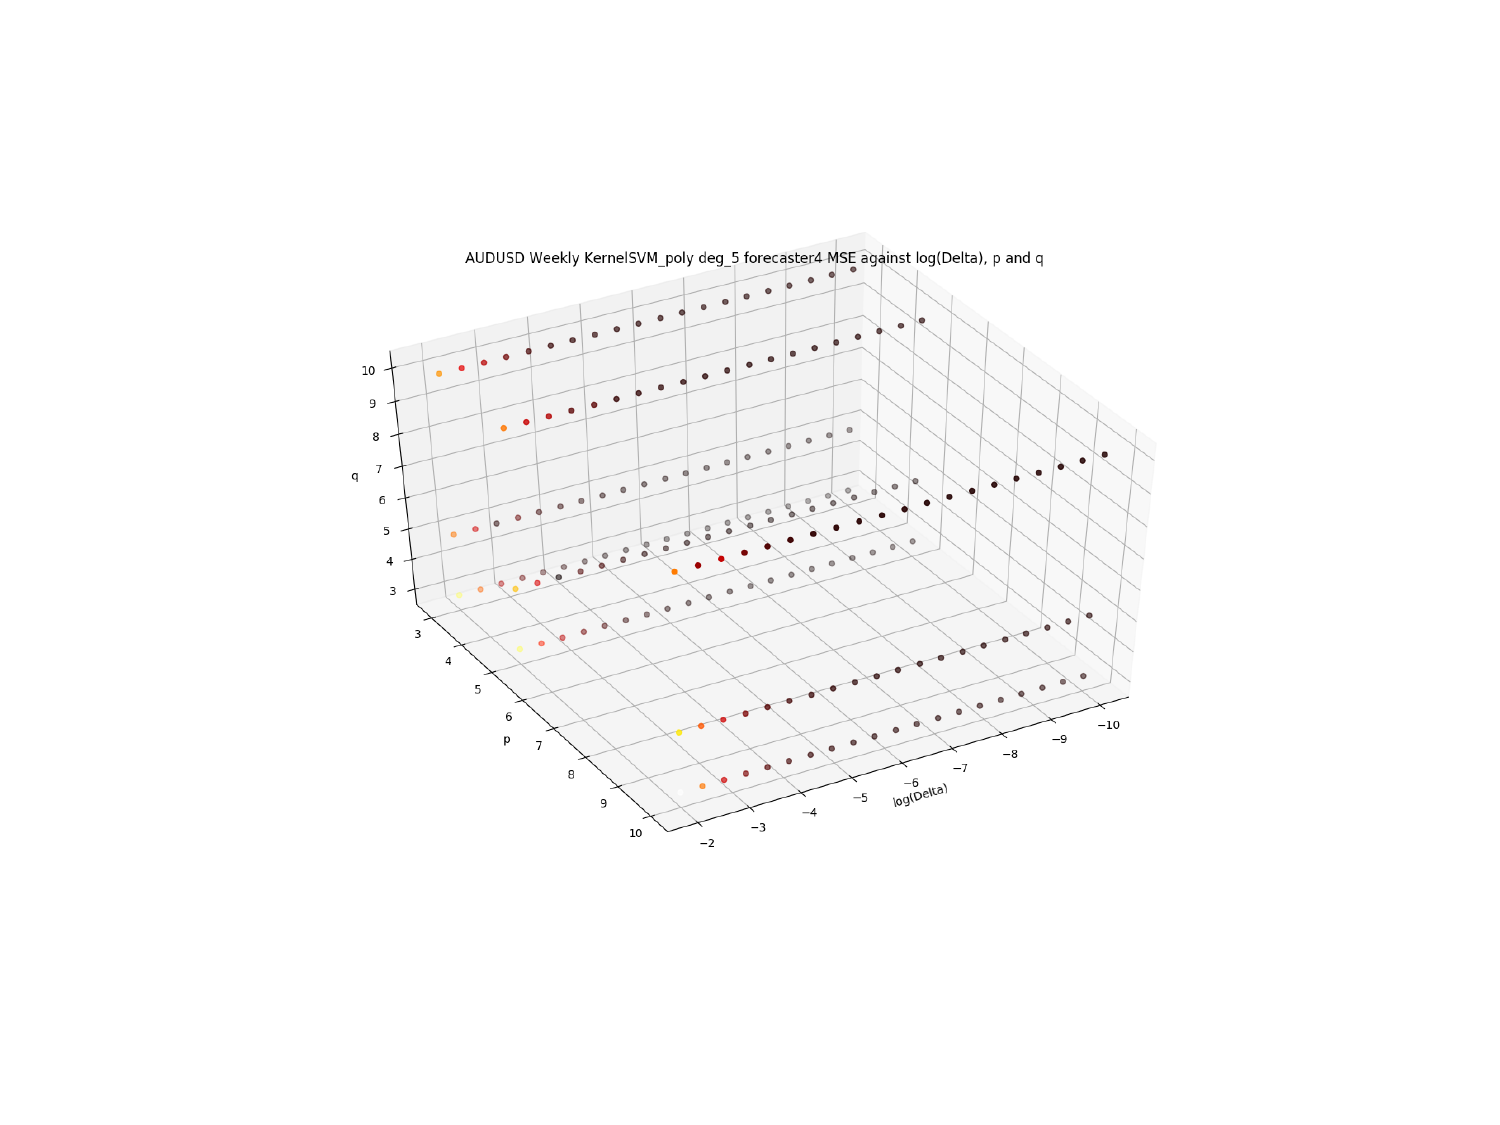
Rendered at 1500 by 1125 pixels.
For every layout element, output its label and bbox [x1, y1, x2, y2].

picture [119, 119, 1358, 946]
